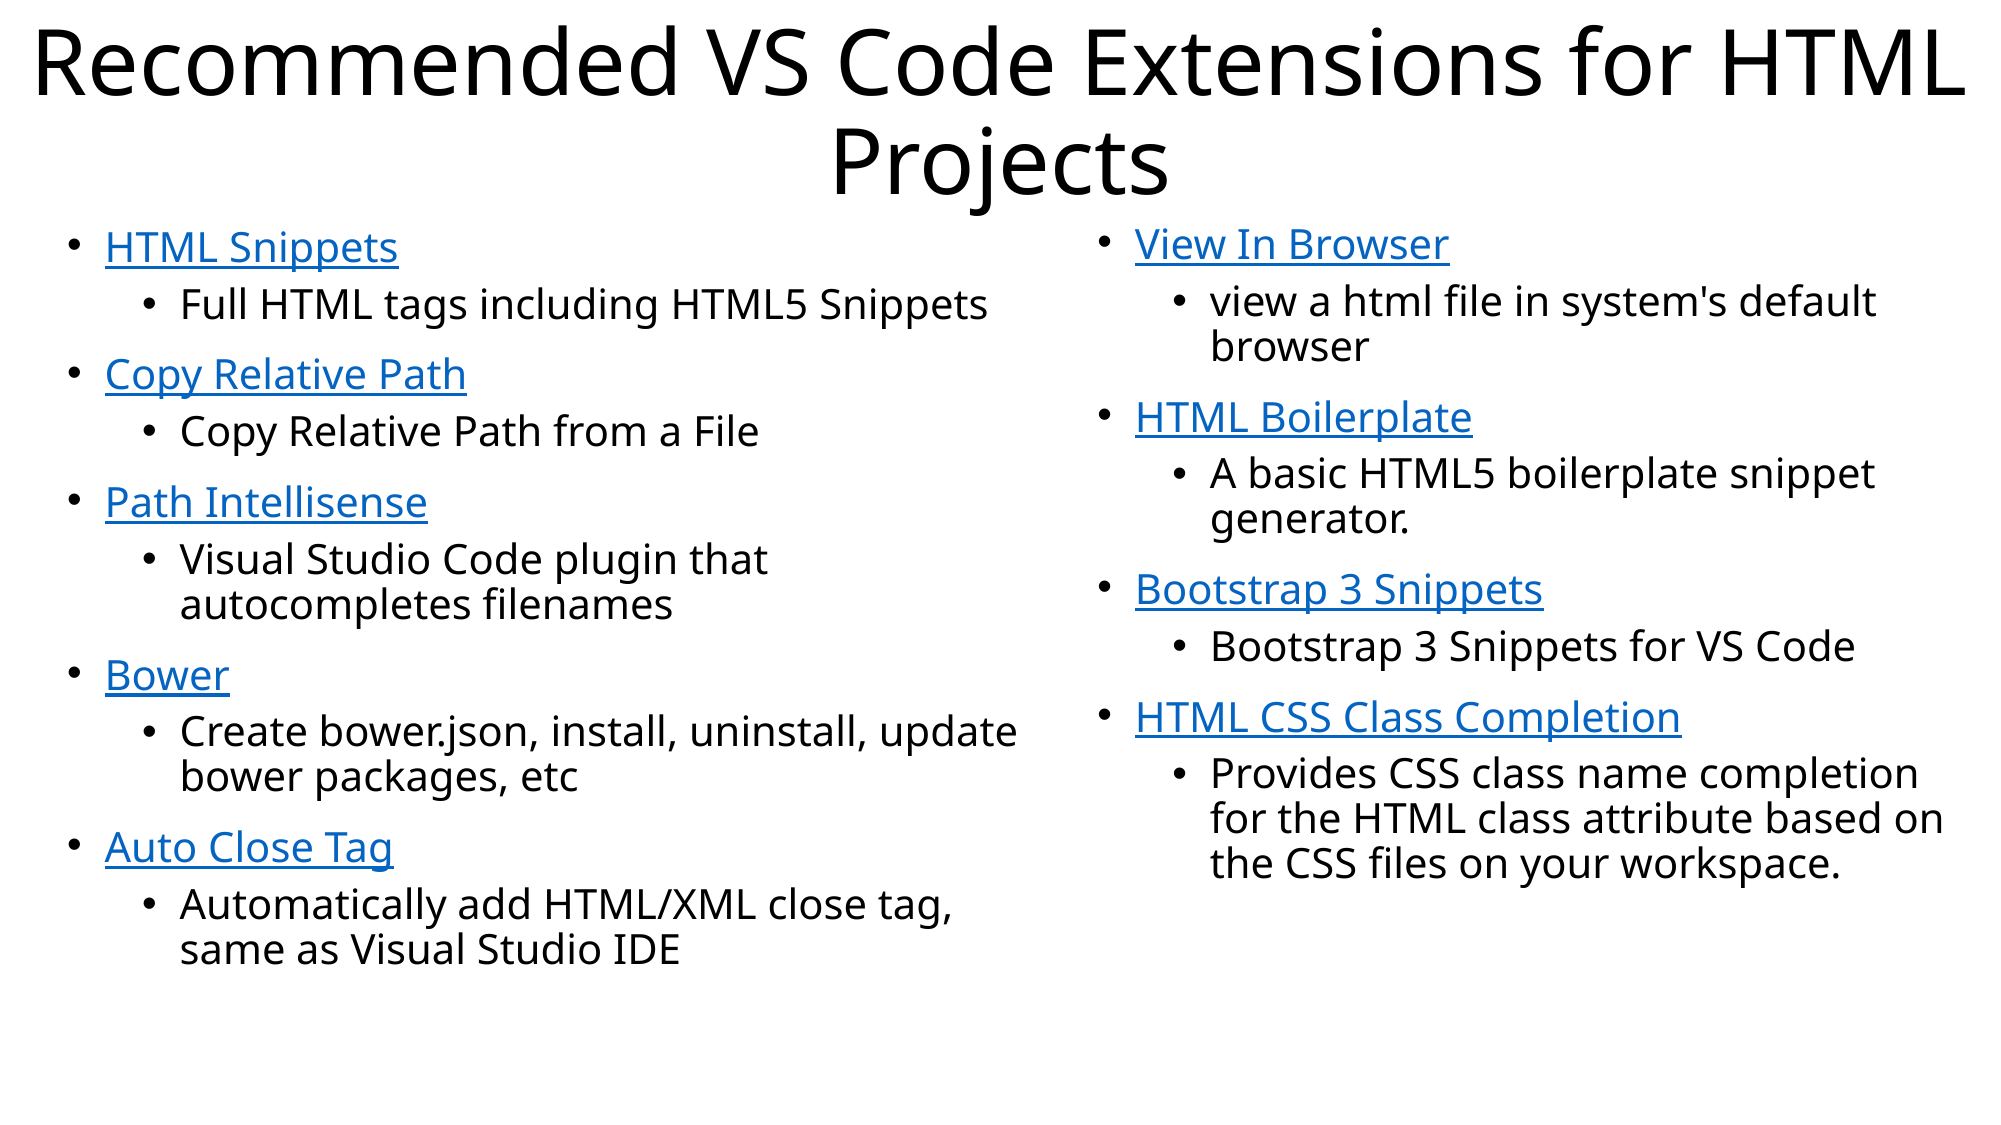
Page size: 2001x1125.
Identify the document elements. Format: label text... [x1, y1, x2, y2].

list HTML Snippets Full HTML tags including HTML5 Snippets Copy Relative Path Copy Relative Path from a File Path Intellisense Visual Studio Code plugin that autocompletes filenames Bower Create bower.json, install, uninstall, update bower packages, etc Auto Close Tag Automatically add HTML/XML close tag, same as Visual Studio IDE [52, 213, 1040, 1125]
title Recommended VS Code Extensions for HTML Projects [0, 6, 2000, 225]
text_box View In Browser view a html file in system's default browser HTML Boilerplate A basic HTML5 boilerplate snippet generator. Bootstrap 3 Snippets Bootstrap 3 Snippets for VS Code HTML CSS Class Completion Provides CSS class name completion for the HTML class attribute based on the CSS files on your workspace. [1082, 210, 1970, 1050]
